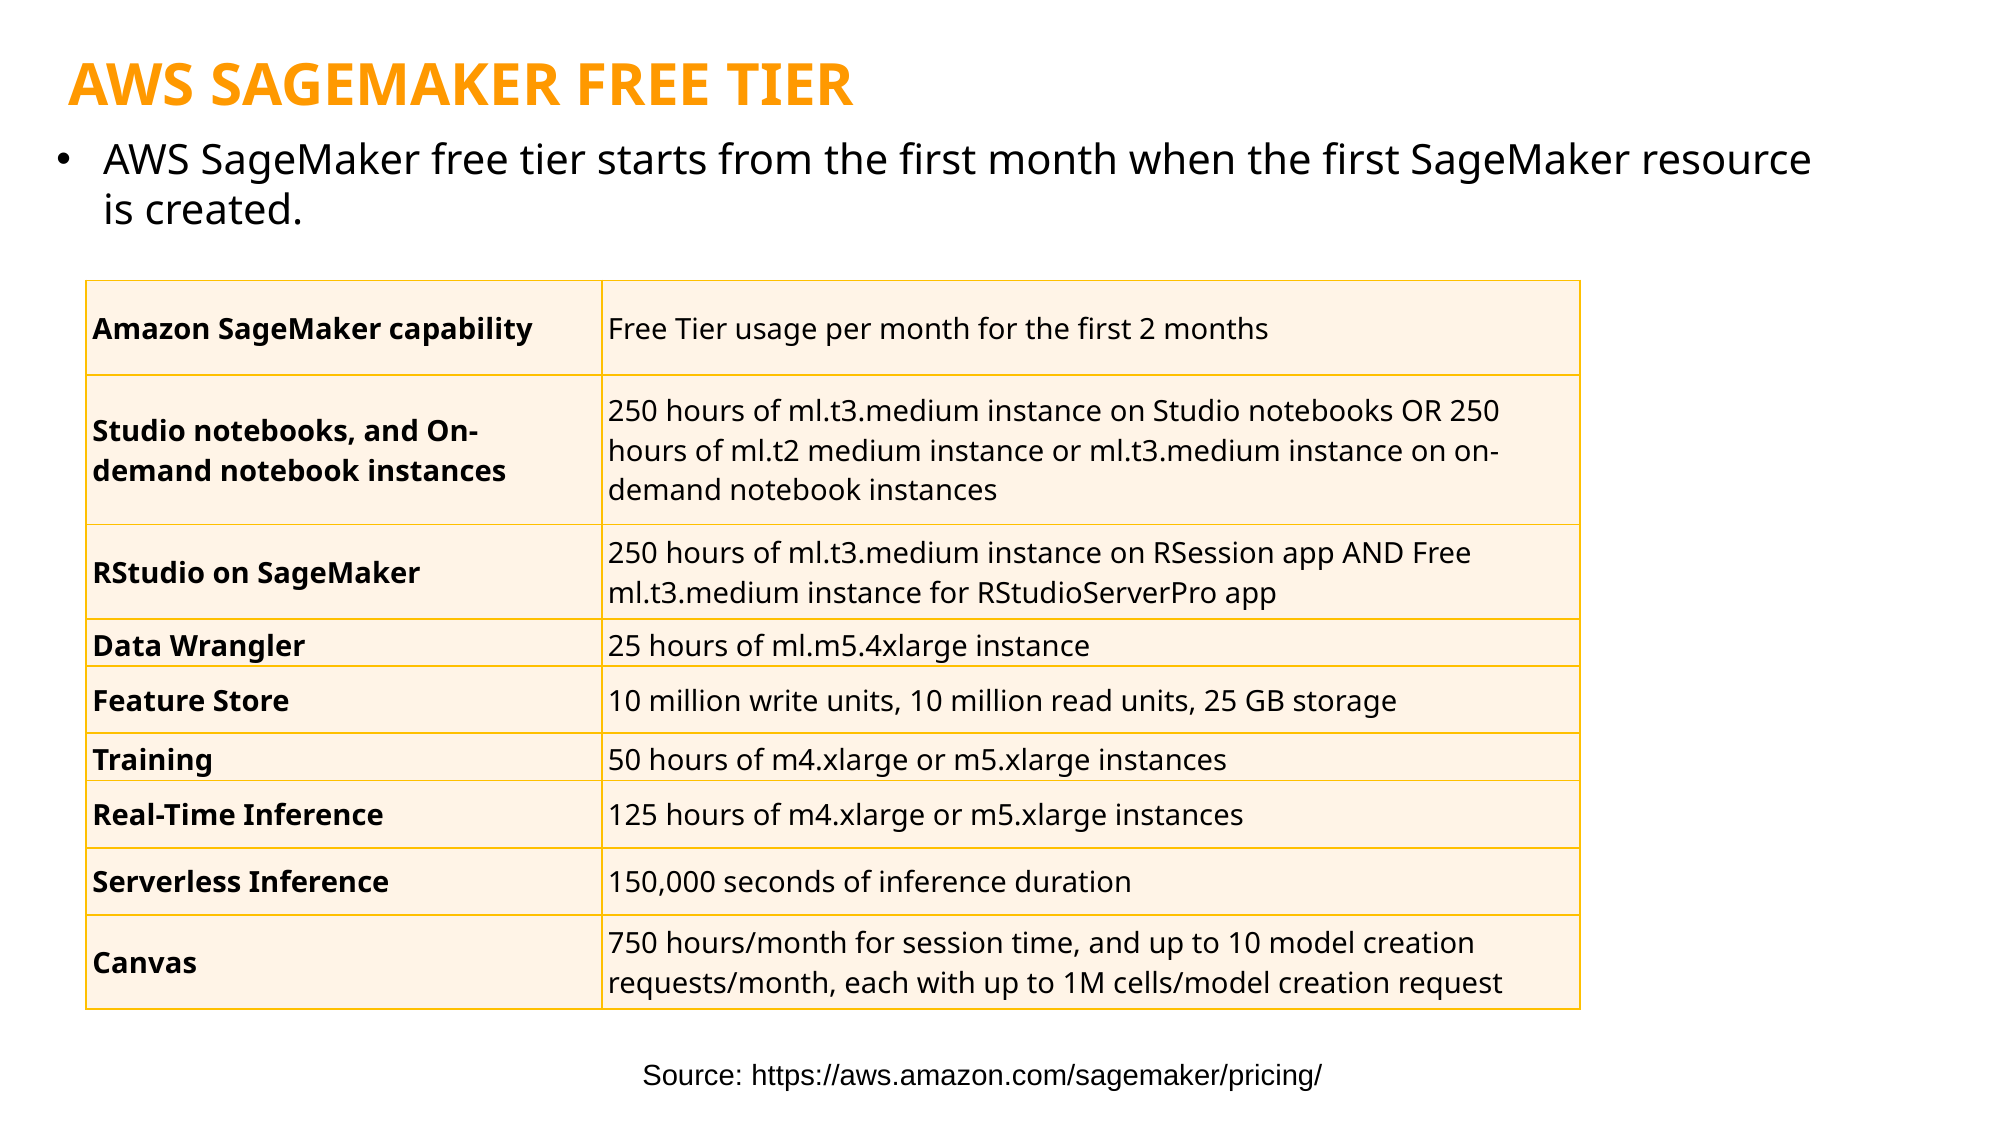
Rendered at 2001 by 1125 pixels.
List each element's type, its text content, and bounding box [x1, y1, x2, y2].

table_cell 50 hours of m4.xlarge or m5.xlarge instances [603, 734, 1579, 780]
table_cell Studio notebooks, and On-demand notebook instances [87, 376, 601, 524]
table_cell 150,000 seconds of inference duration [603, 849, 1579, 914]
table_cell RStudio on SageMaker [87, 525, 601, 618]
table_cell 125 hours of m4.xlarge or m5.xlarge instances [603, 781, 1579, 847]
table_cell Training [87, 734, 601, 780]
table_cell Canvas [87, 916, 601, 1008]
table_cell 250 hours of ml.t3.medium instance on RSession app AND Free ml.t3.medium instance for RStudioServerPro app [603, 525, 1579, 618]
table_cell Real-Time Inference [87, 781, 601, 847]
text_box Source: https://aws.amazon.com/sagemaker/pricing/ [627, 1048, 1654, 1099]
table_header Free Tier usage per month for the first 2 months [603, 281, 1579, 374]
table_cell Data Wrangler [87, 620, 601, 665]
table_cell Feature Store [87, 667, 601, 732]
table_cell 750 hours/month for session time, and up to 10 model creation requests/month, each with up to 1M cells/model creation request [603, 916, 1579, 1008]
table_header Amazon SageMaker capability [87, 281, 601, 374]
table_cell Serverless Inference [87, 849, 601, 914]
text_box AWS SAGEMAKER FREE TIER [54, 39, 2000, 125]
table_cell 25 hours of ml.m5.4xlarge instance [603, 620, 1579, 665]
table_cell 10 million write units, 10 million read units, 25 GB storage [603, 667, 1579, 732]
text_box AWS SageMaker free tier starts from the first month when the first SageMaker resource is created. [41, 125, 1856, 241]
table_cell 250 hours of ml.t3.medium instance on Studio notebooks OR 250 hours of ml.t2 medium instance or ml.t3.medium instance on on-demand notebook instances [603, 376, 1579, 524]
